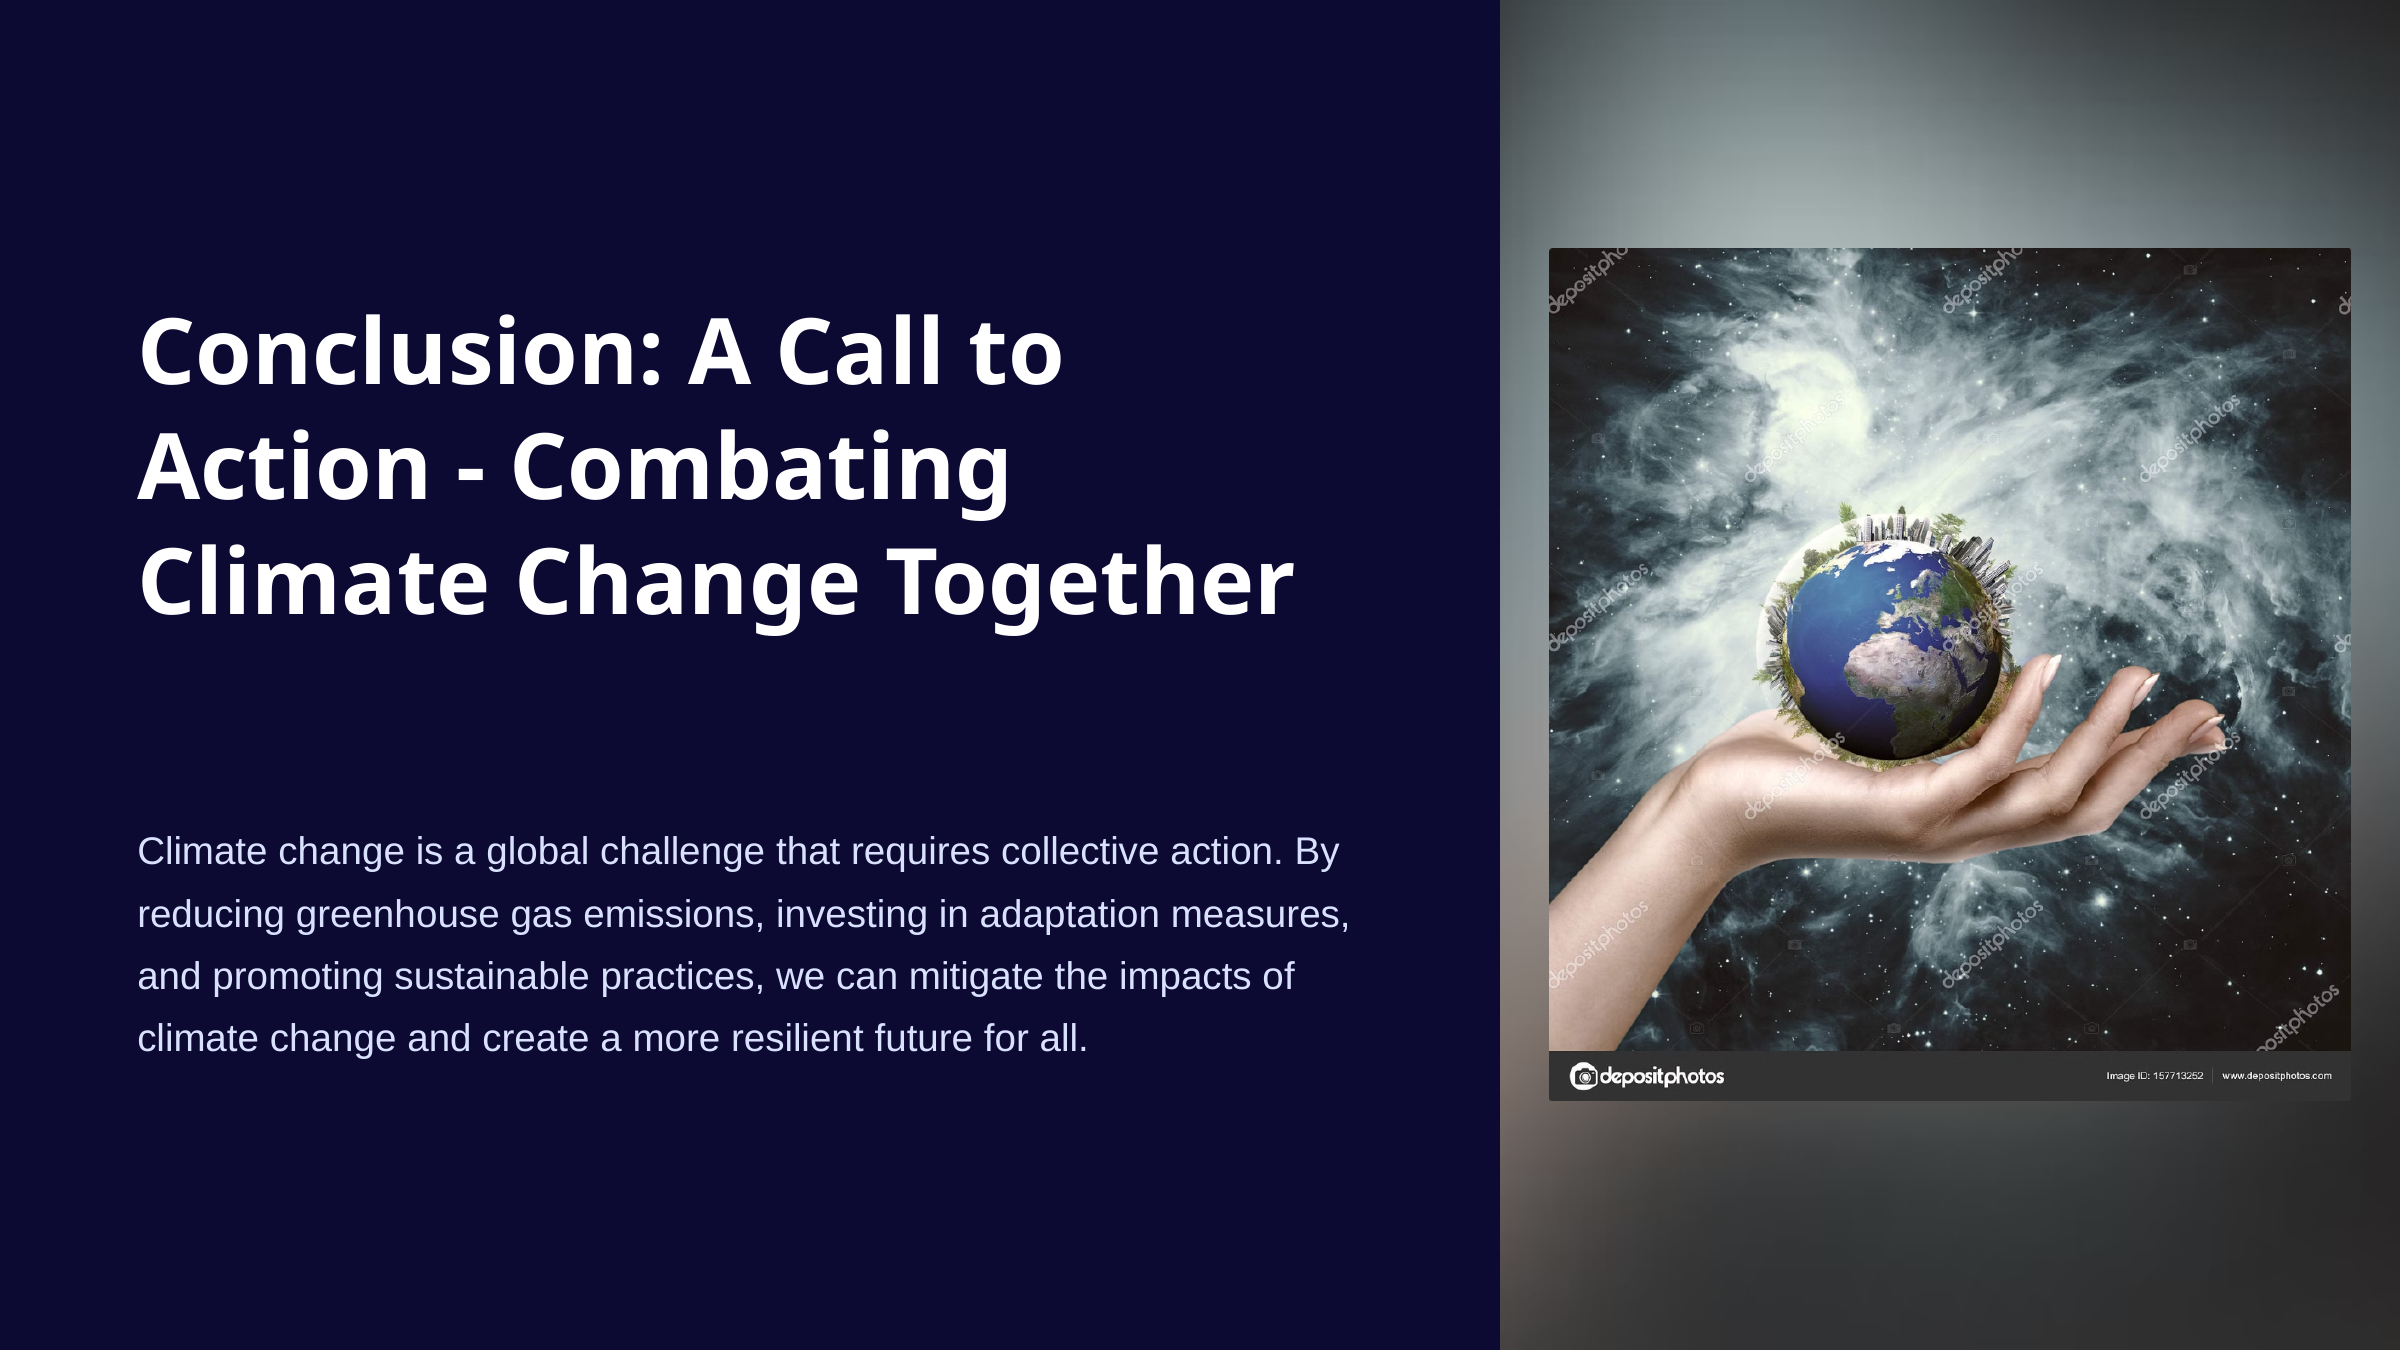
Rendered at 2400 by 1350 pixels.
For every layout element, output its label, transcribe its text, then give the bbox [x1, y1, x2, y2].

picture [1499, 0, 2400, 1350]
text_box Climate change is a global challenge that requires collective action. By reducing greenhouse gas emissions, investing in adaptation measures, and promoting sustainable practices, we can mitigate the impacts of climate change and create a more resilient future for all. [137, 809, 1363, 1061]
text_box Conclusion: A Call to Action - Combating Climate Change Together [137, 288, 1363, 751]
